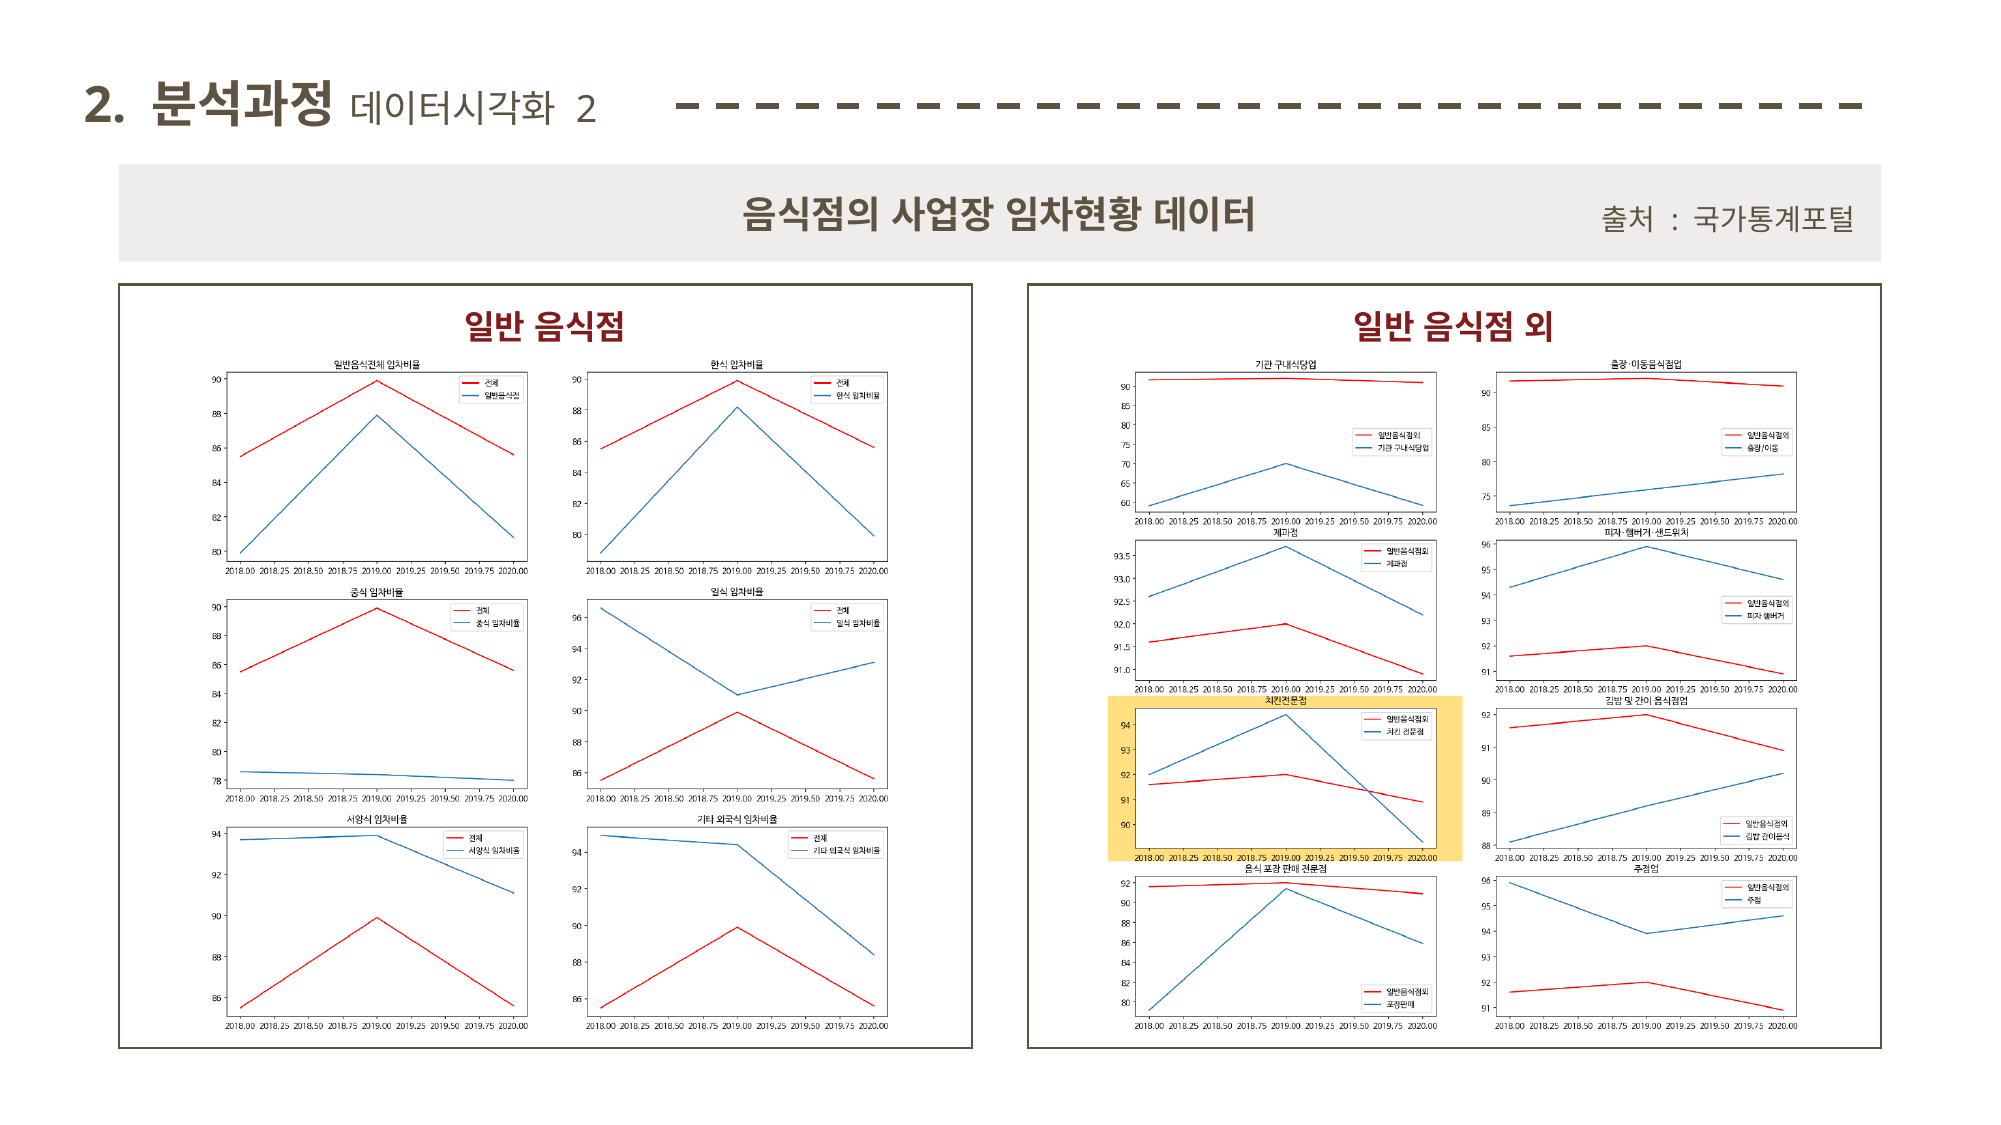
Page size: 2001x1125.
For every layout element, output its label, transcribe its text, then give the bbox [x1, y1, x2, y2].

text_box 2. 분석과정 데이터시각화 2 [68, 47, 1251, 165]
picture [1108, 354, 1803, 1036]
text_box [118, 284, 1882, 1048]
text_box 음식점의 사업장 임차현황 데이터 [727, 183, 1272, 244]
text_box [118, 163, 1882, 263]
picture [205, 354, 894, 1036]
text_box 출처 : 국가통계포털 [1586, 193, 1871, 244]
